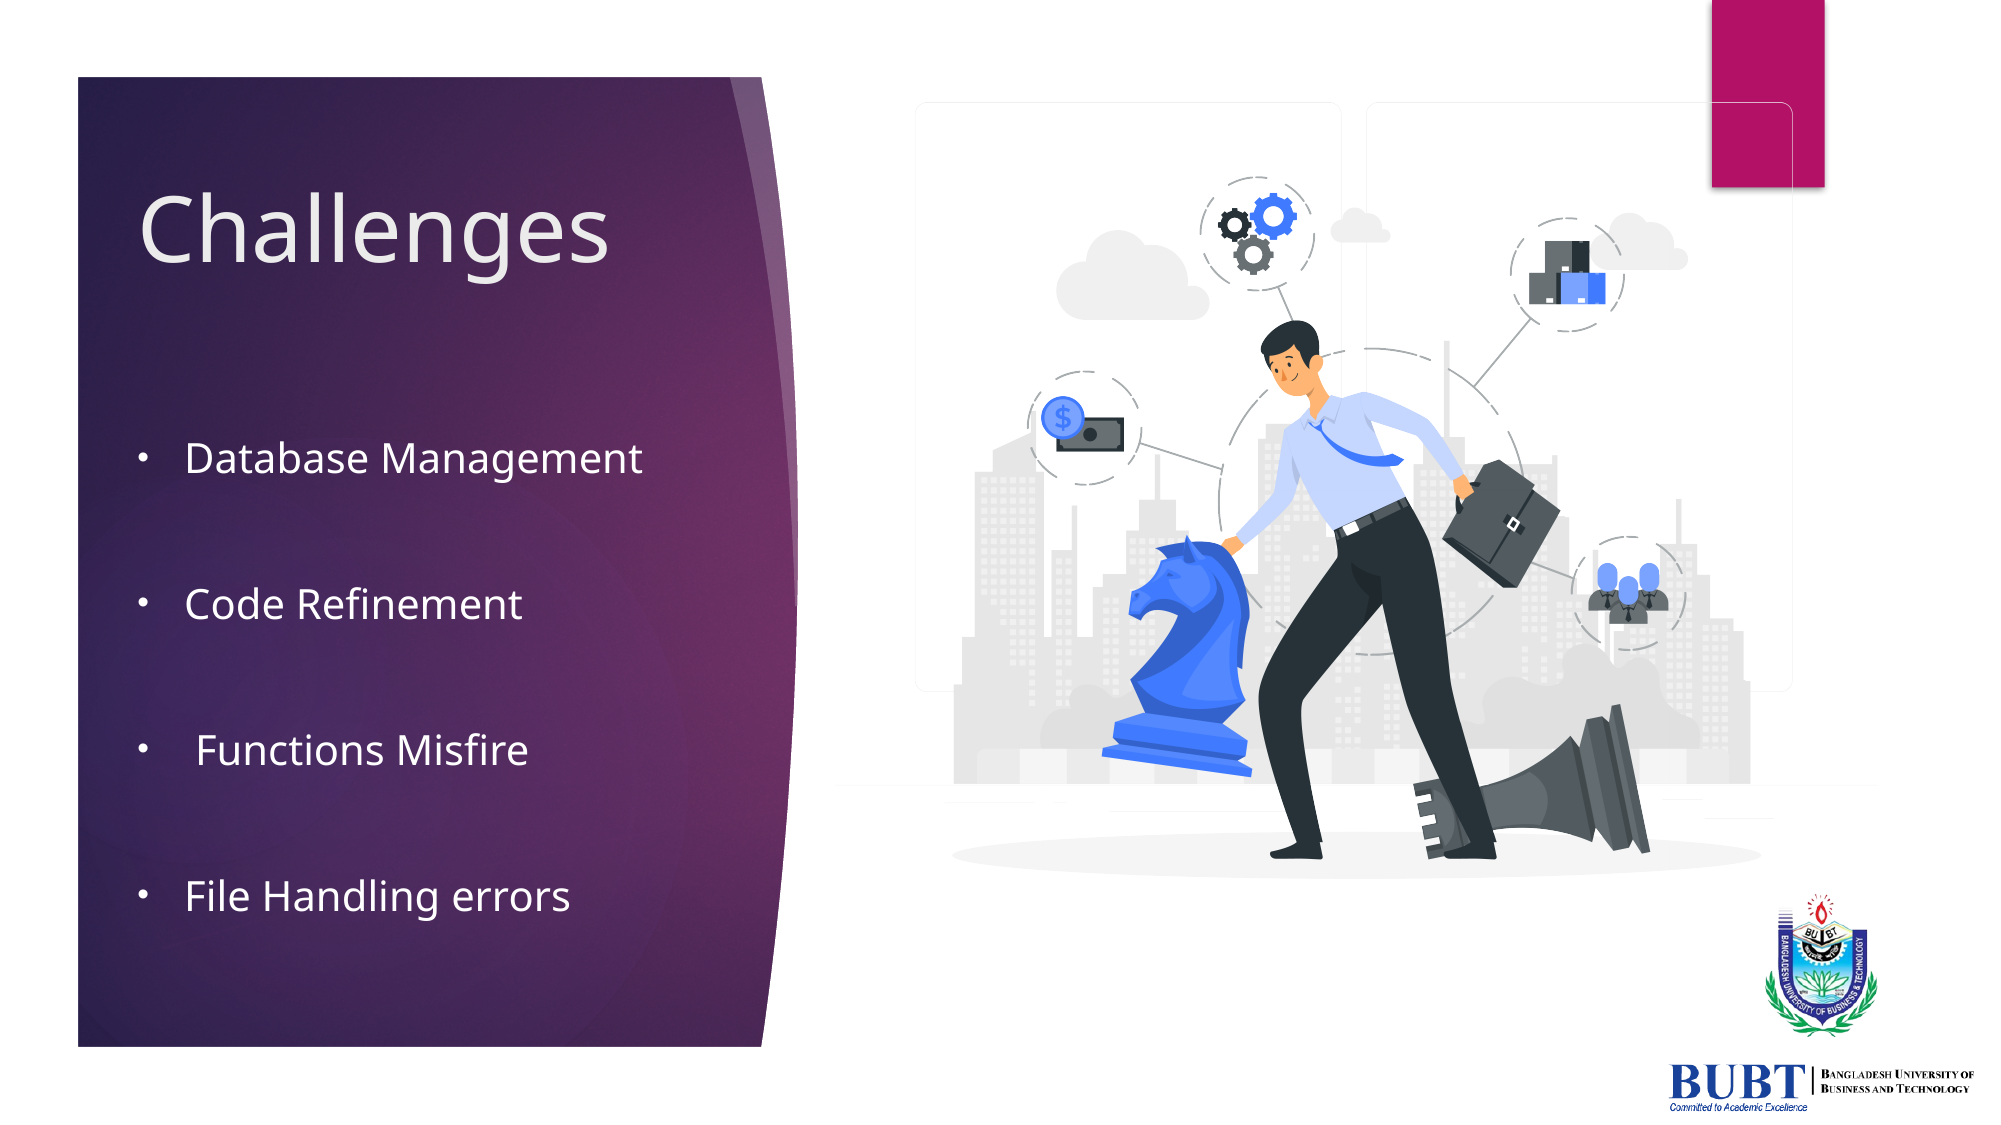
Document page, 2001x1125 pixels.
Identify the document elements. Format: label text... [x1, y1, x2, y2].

list Database Management Code Refinement Functions Misfire File Handling errors [122, 349, 752, 825]
picture [835, 102, 2000, 1125]
title Challenges [122, 164, 660, 289]
